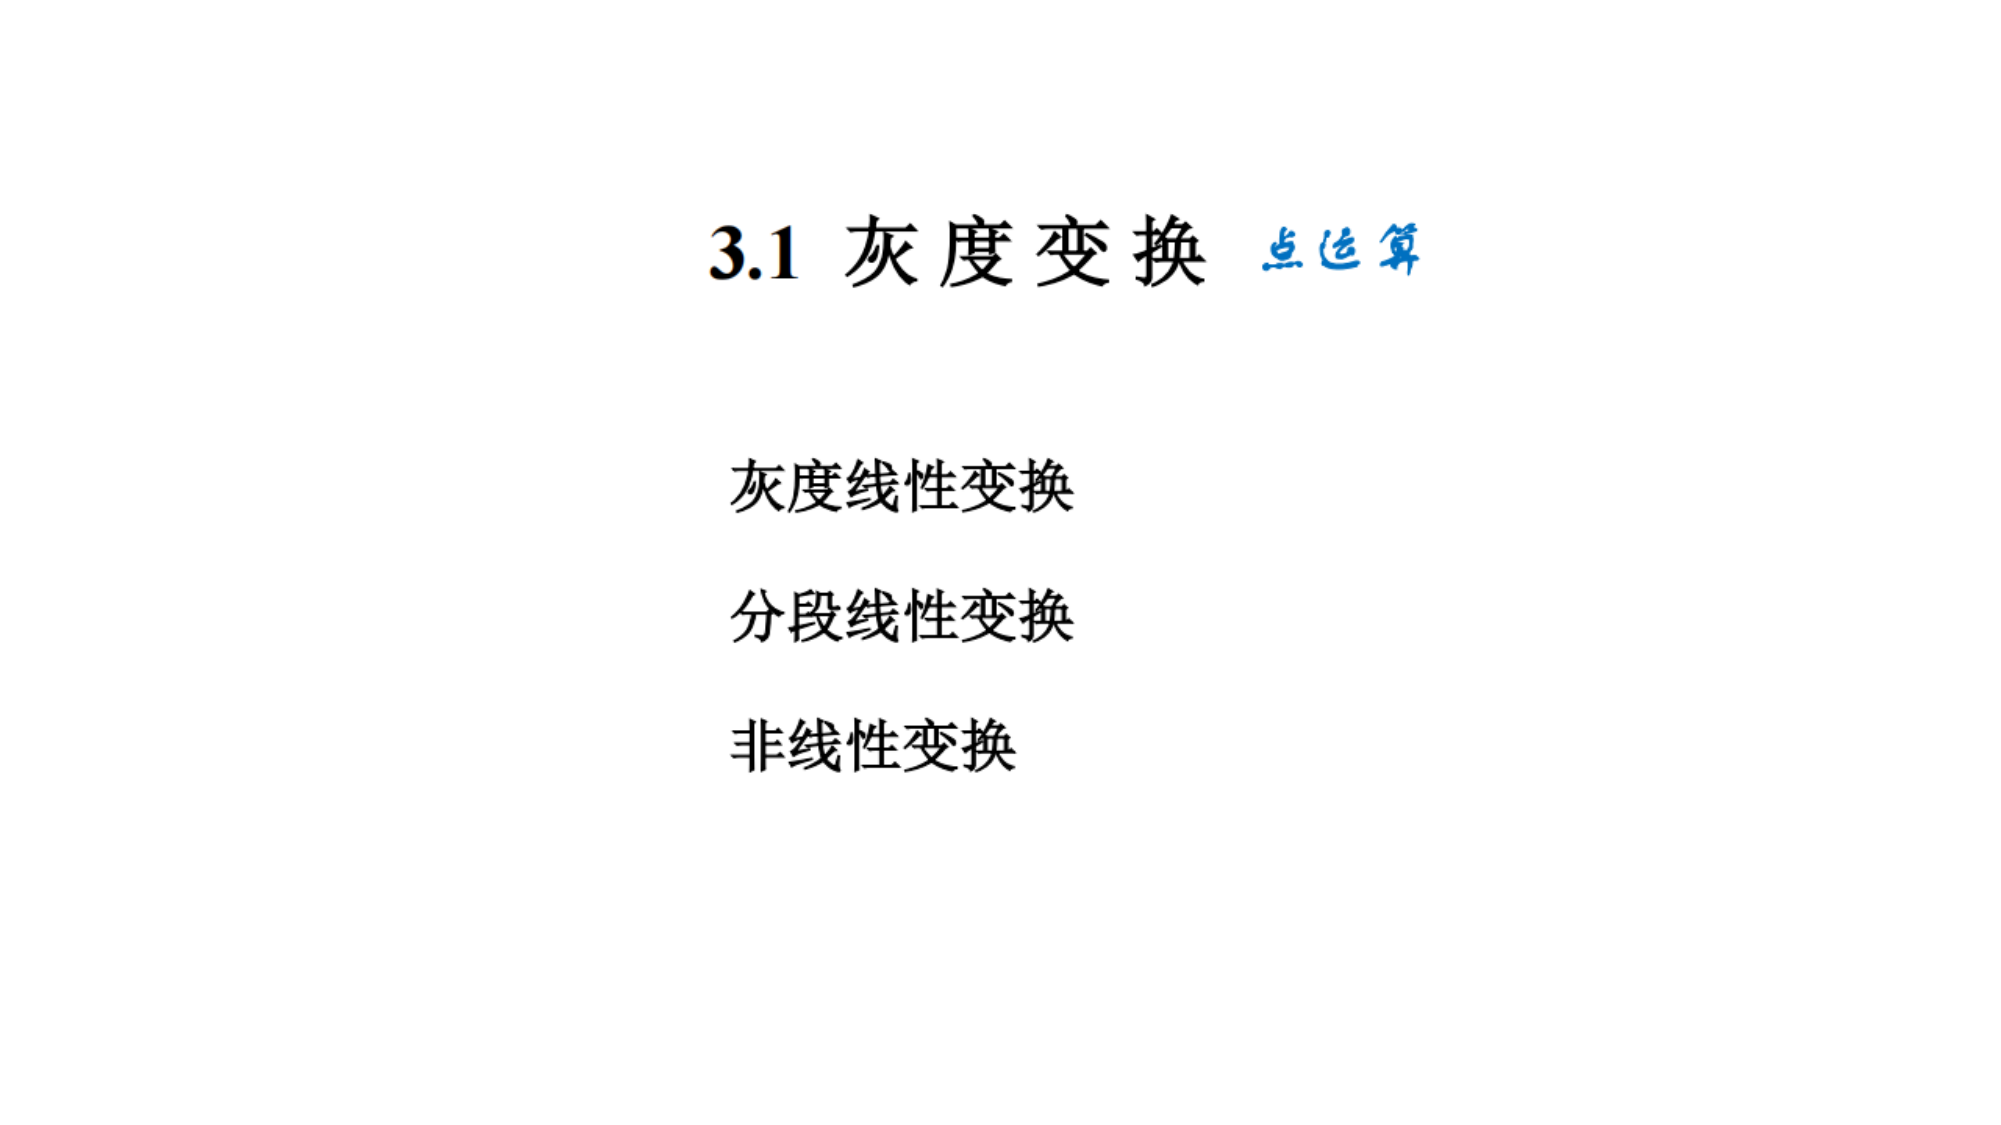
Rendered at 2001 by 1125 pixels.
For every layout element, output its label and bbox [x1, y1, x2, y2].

picture [252, 90, 1748, 1034]
